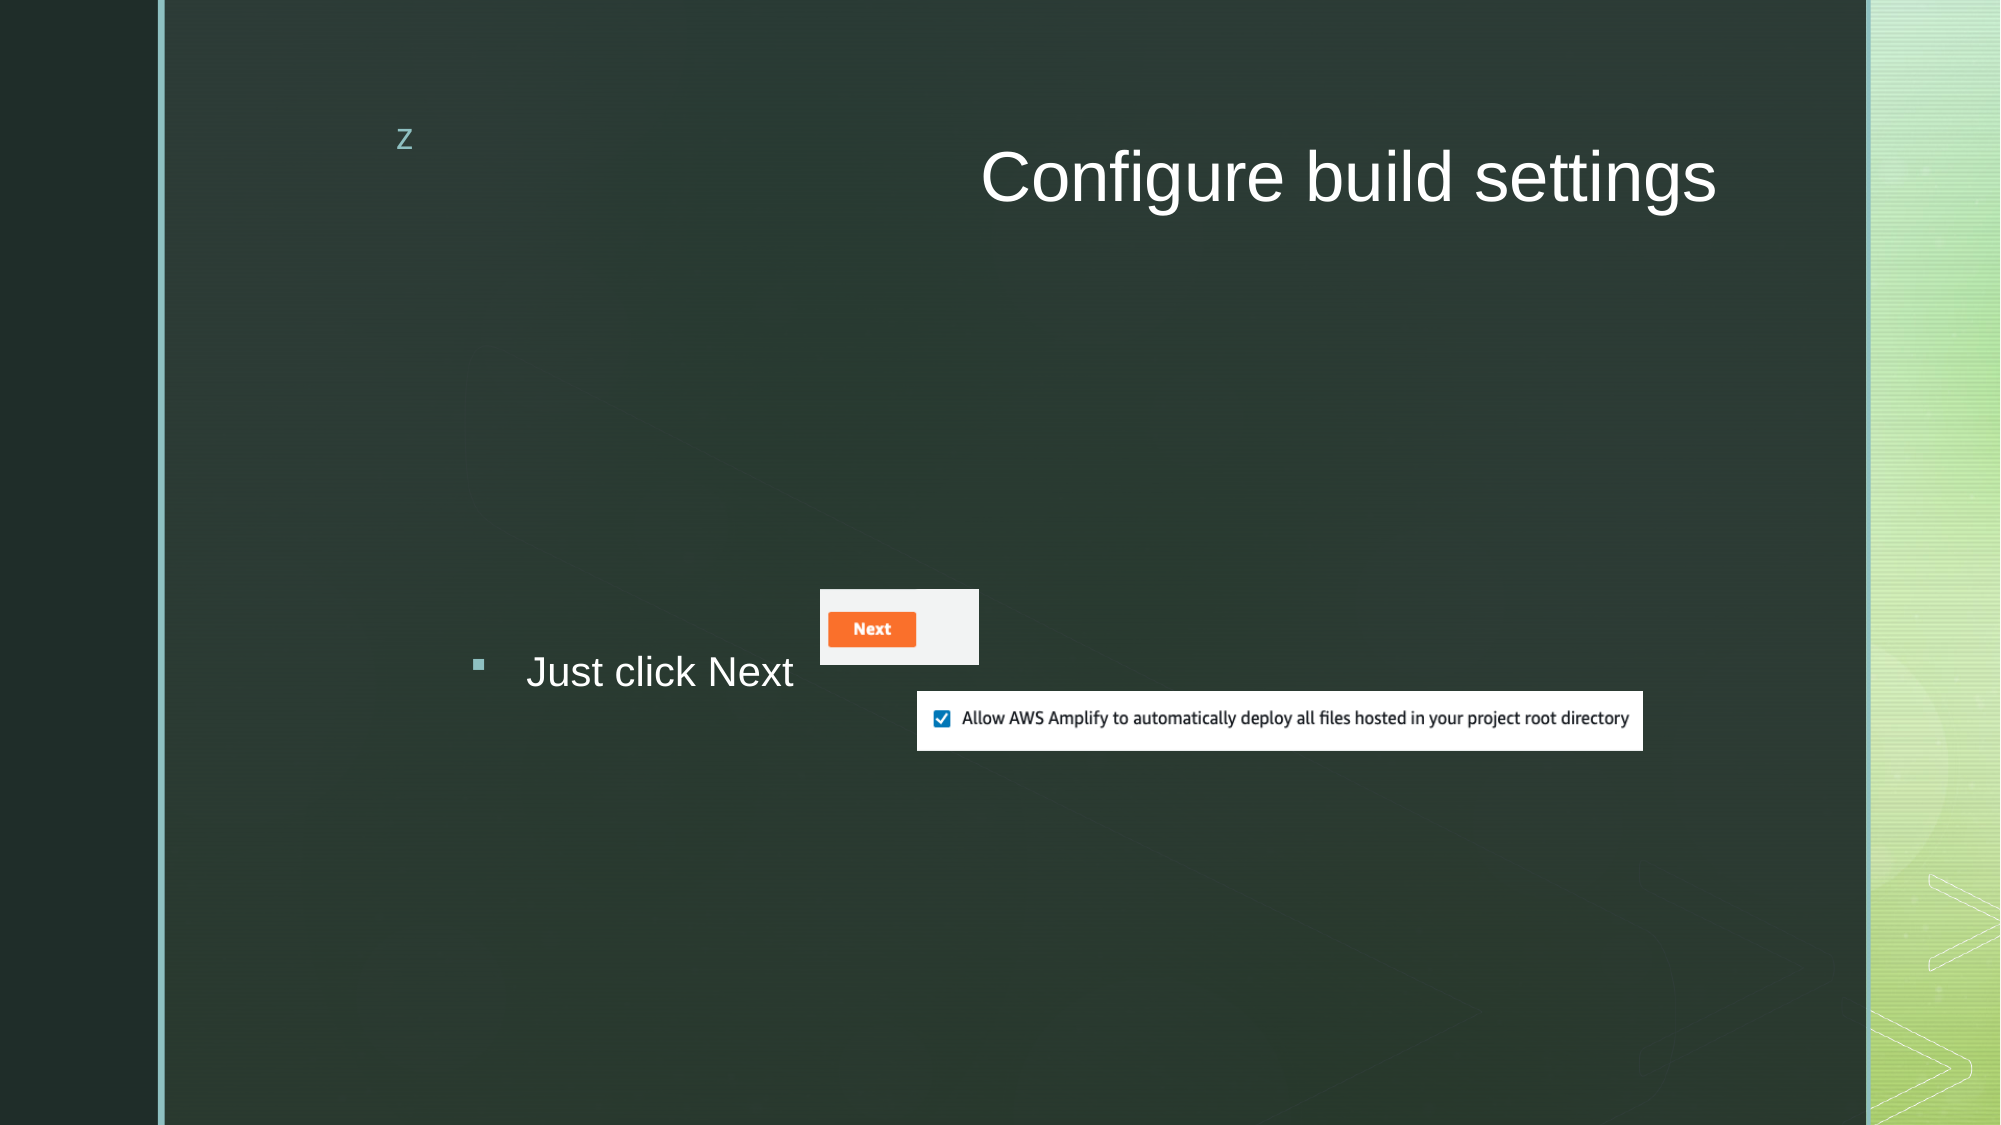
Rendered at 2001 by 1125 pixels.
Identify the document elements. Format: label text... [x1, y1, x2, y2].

picture [916, 691, 1643, 751]
picture [819, 589, 979, 665]
picture [1871, 0, 2001, 1125]
title Configure build settings [428, 132, 1734, 310]
list Just click Next [454, 336, 1734, 993]
